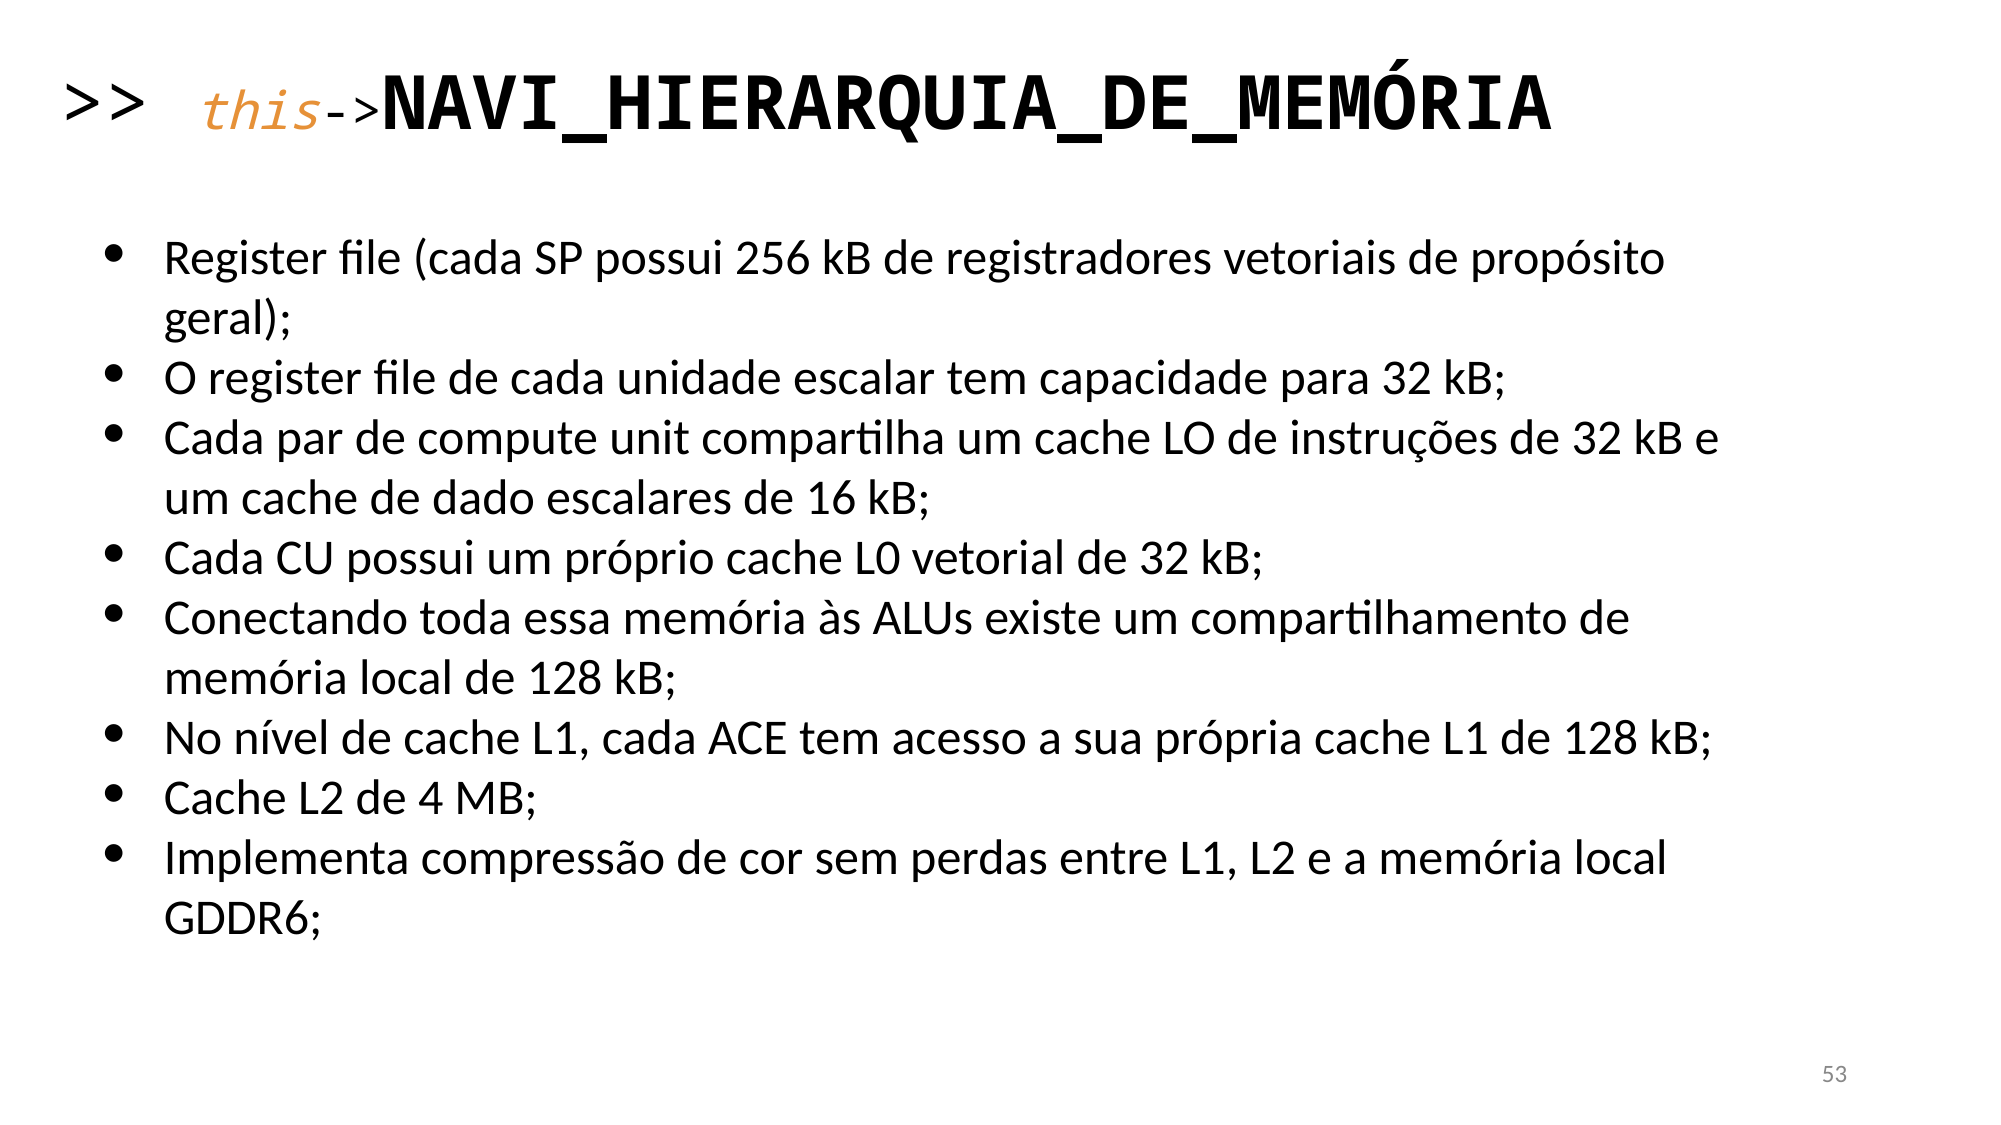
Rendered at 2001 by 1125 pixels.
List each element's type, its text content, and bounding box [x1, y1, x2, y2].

text_box Register file (cada SP possui 256 kB de registradores vetoriais de propósito geral); O register file de cada unidade escalar tem capacidade para 32 kB; Cada par de compute unit compartilha um cache LO de instruções de 32 kB e um cache de dado escalares de 16 kB; Cada CU possui um próprio cache L0 vetorial de 32 kB; Conectando toda essa memória às ALUs existe um compartilhamento de memória local de 128 kB; No nível de cache L1, cada ACE tem acesso a sua própria cache L1 de 128 kB; Cache L2 de 4 MB; Implementa compressão de cor sem perdas entre L1, L2 e a memória local GDDR6; [73, 217, 1751, 1125]
text_box >> this->NAVI_HIERARQUIA_DE_MEMÓRIA [0, 46, 2000, 159]
slide_number ‹#› [1751, 1042, 1863, 1103]
